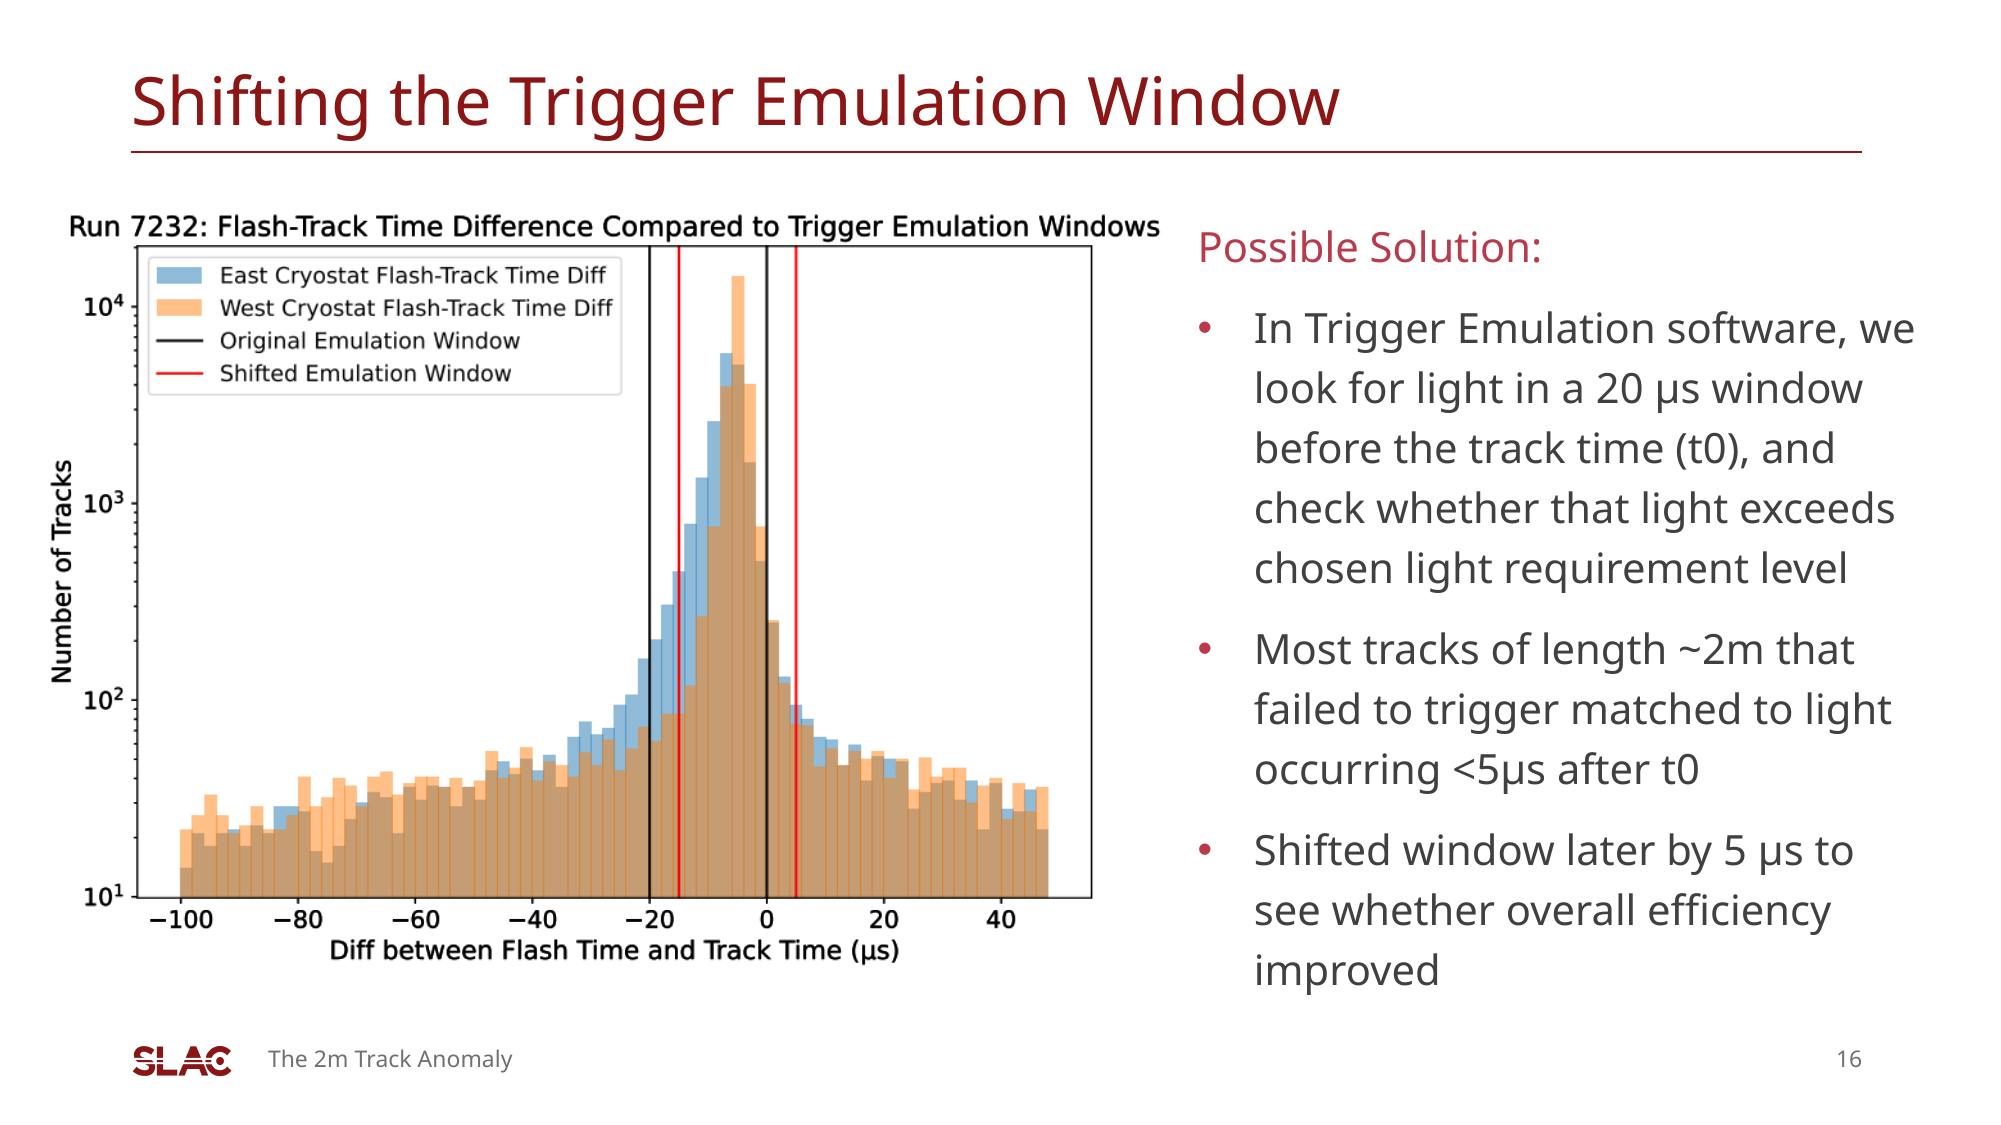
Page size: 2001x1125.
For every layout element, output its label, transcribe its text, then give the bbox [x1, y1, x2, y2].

list Possible Solution: In Trigger Emulation software, we look for light in a 20 µs window before the track time (t0), and check whether that light exceeds chosen light requirement level Most tracks of length ~2m that failed to trigger matched to light occurring <5µs after t0 Shifted window later by 5 µs to see whether overall efficiency improved [1197, 203, 1941, 1012]
picture [39, 203, 1171, 975]
title Shifting the Trigger Emulation Window [131, 43, 1870, 148]
picture [129, 1043, 235, 1079]
slide_number 16 [1412, 1030, 1863, 1091]
footer The 2m Track Anomaly [268, 1030, 1229, 1091]
